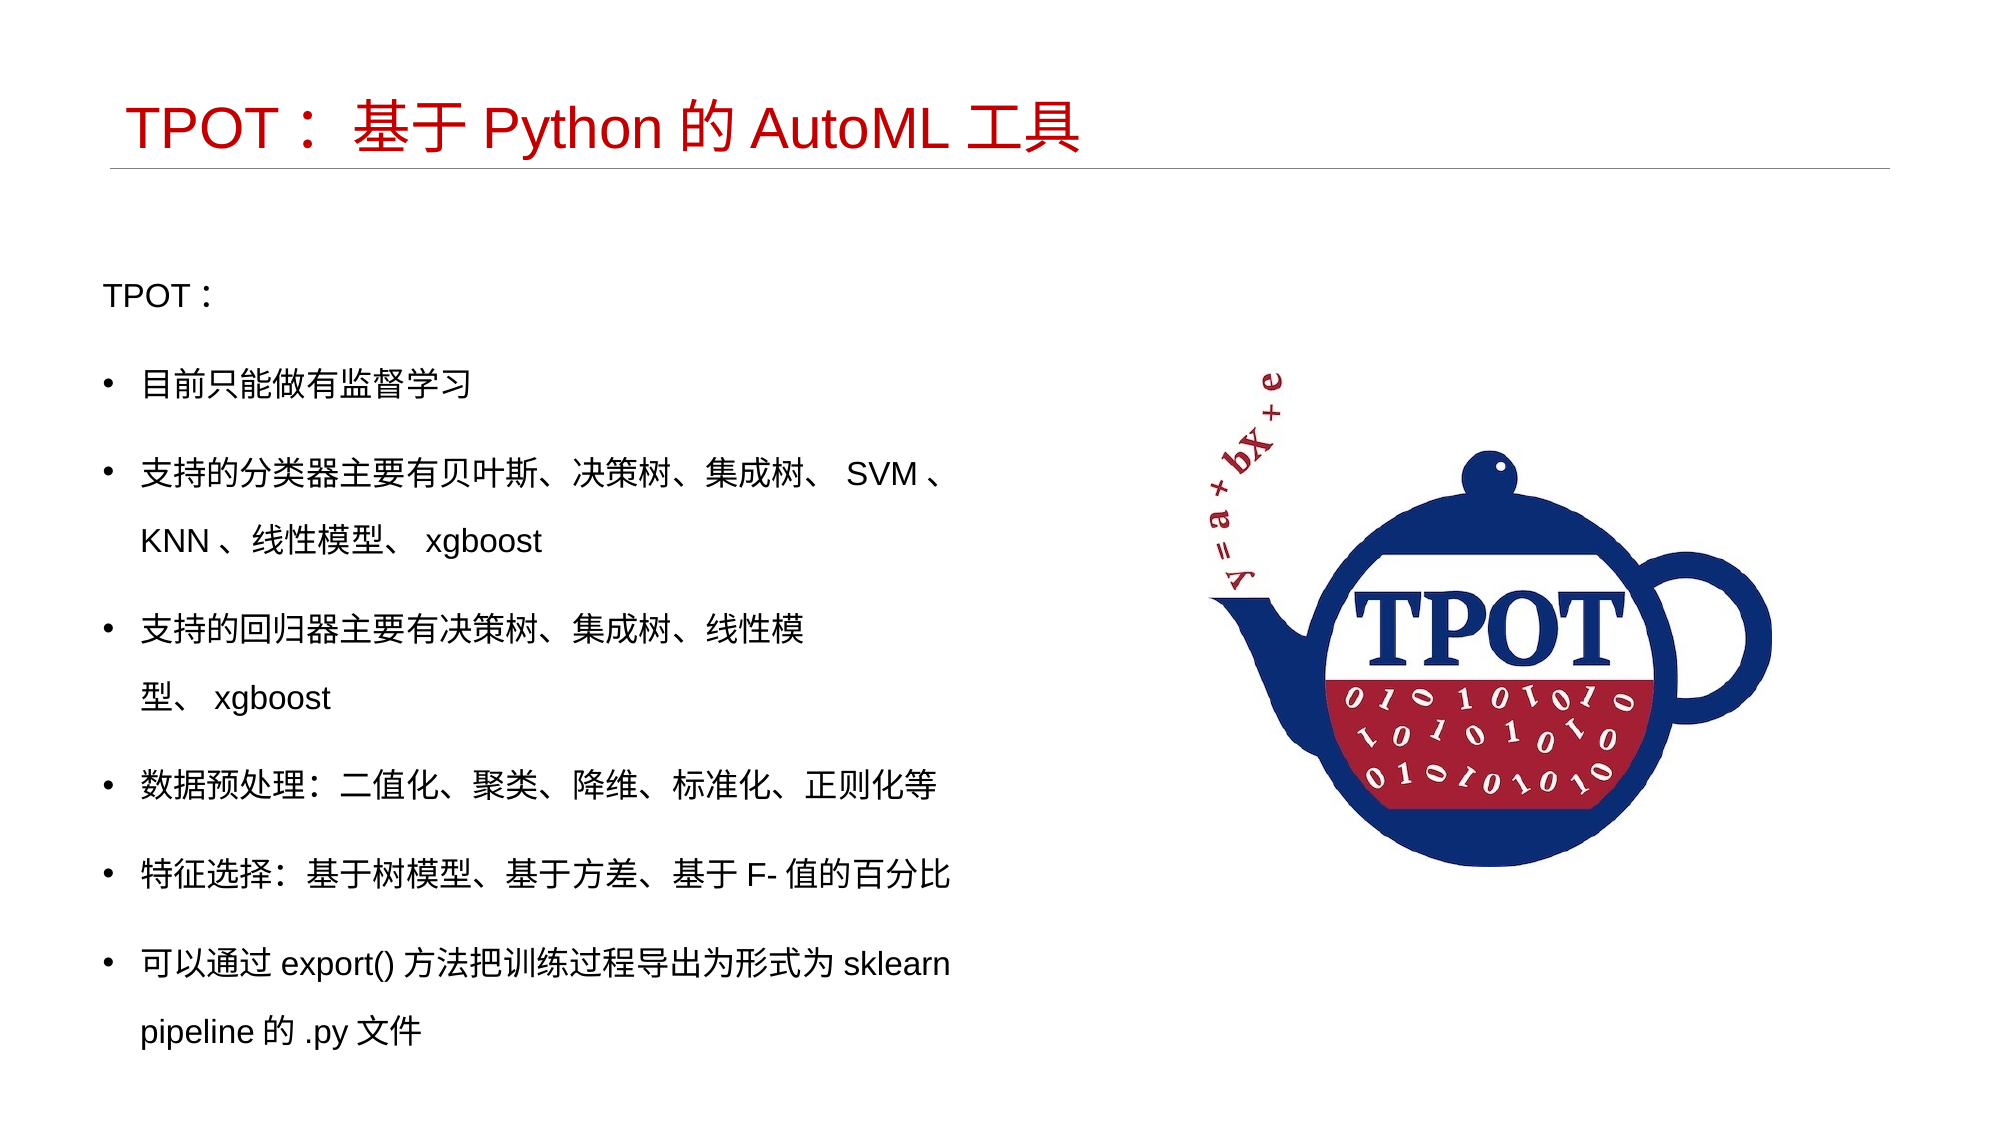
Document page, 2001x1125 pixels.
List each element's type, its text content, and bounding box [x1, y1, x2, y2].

list TPOT： 目前只能做有监督学习 支持的分类器主要有贝叶斯、决策树、集成树、SVM、KNN、线性模型、xgboost 支持的回归器主要有决策树、集成树、线性模型、xgboost 数据预处理：二值化、聚类、降维、标准化、正则化等 特征选择：基于树模型、基于方差、基于F-值的百分比 可以通过export()方法把训练过程导出为形式为sklearn pipeline的.py文件 [87, 238, 989, 1050]
title TPOT：基于Python的AutoML工具 [109, 0, 1890, 169]
picture [1208, 373, 1772, 867]
